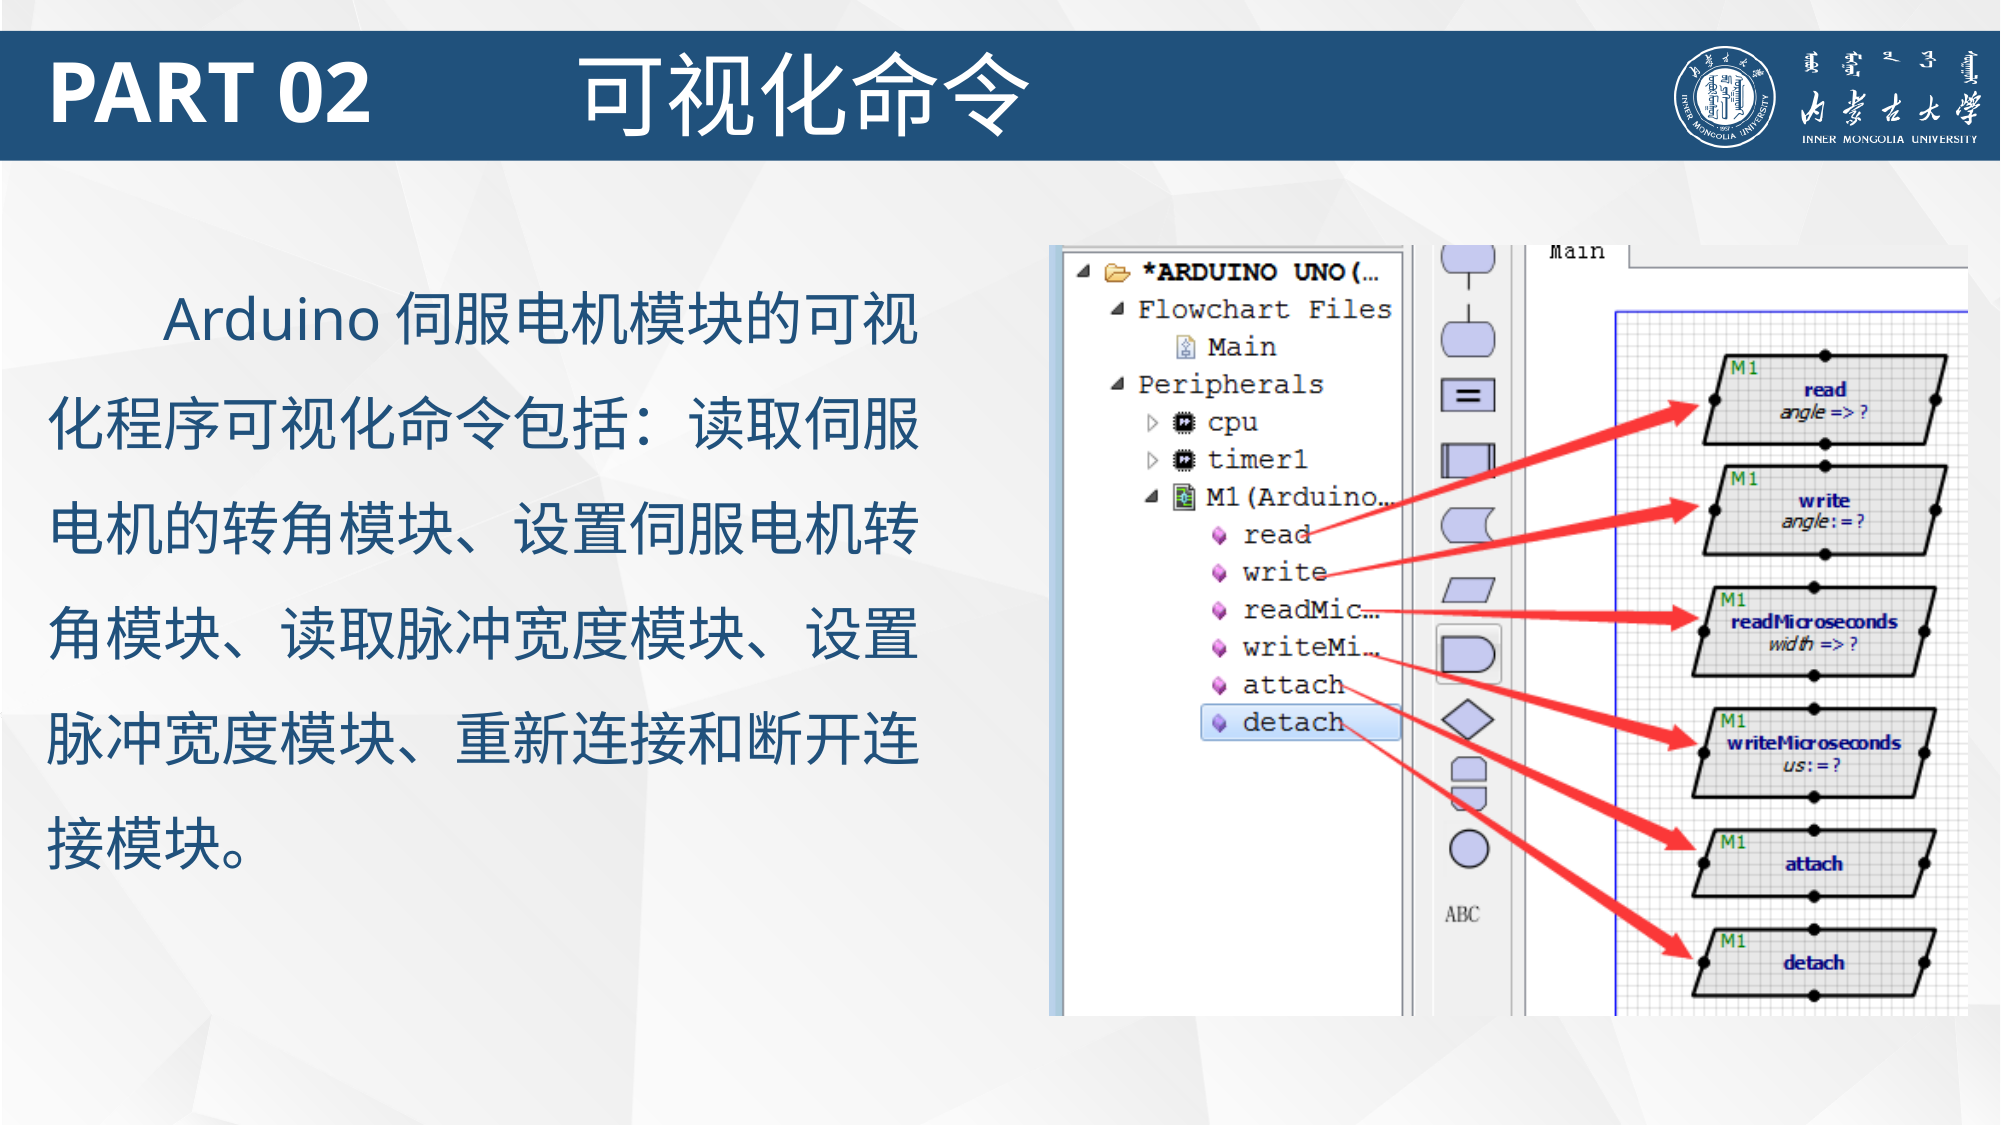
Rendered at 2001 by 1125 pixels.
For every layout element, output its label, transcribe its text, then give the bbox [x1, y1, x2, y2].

text_box Arduino伺服电机模块的可视化程序可视化命令包括：读取伺服电机的转角模块、设置伺服电机转角模块、读取脉冲宽度模块、设置脉冲宽度模块、重新连接和断开连接模块。 [32, 240, 951, 885]
list PART 02 [32, 42, 481, 148]
list 可视化命令 [559, 42, 1212, 158]
picture [0, 0, 2001, 1125]
picture [1673, 46, 1986, 150]
